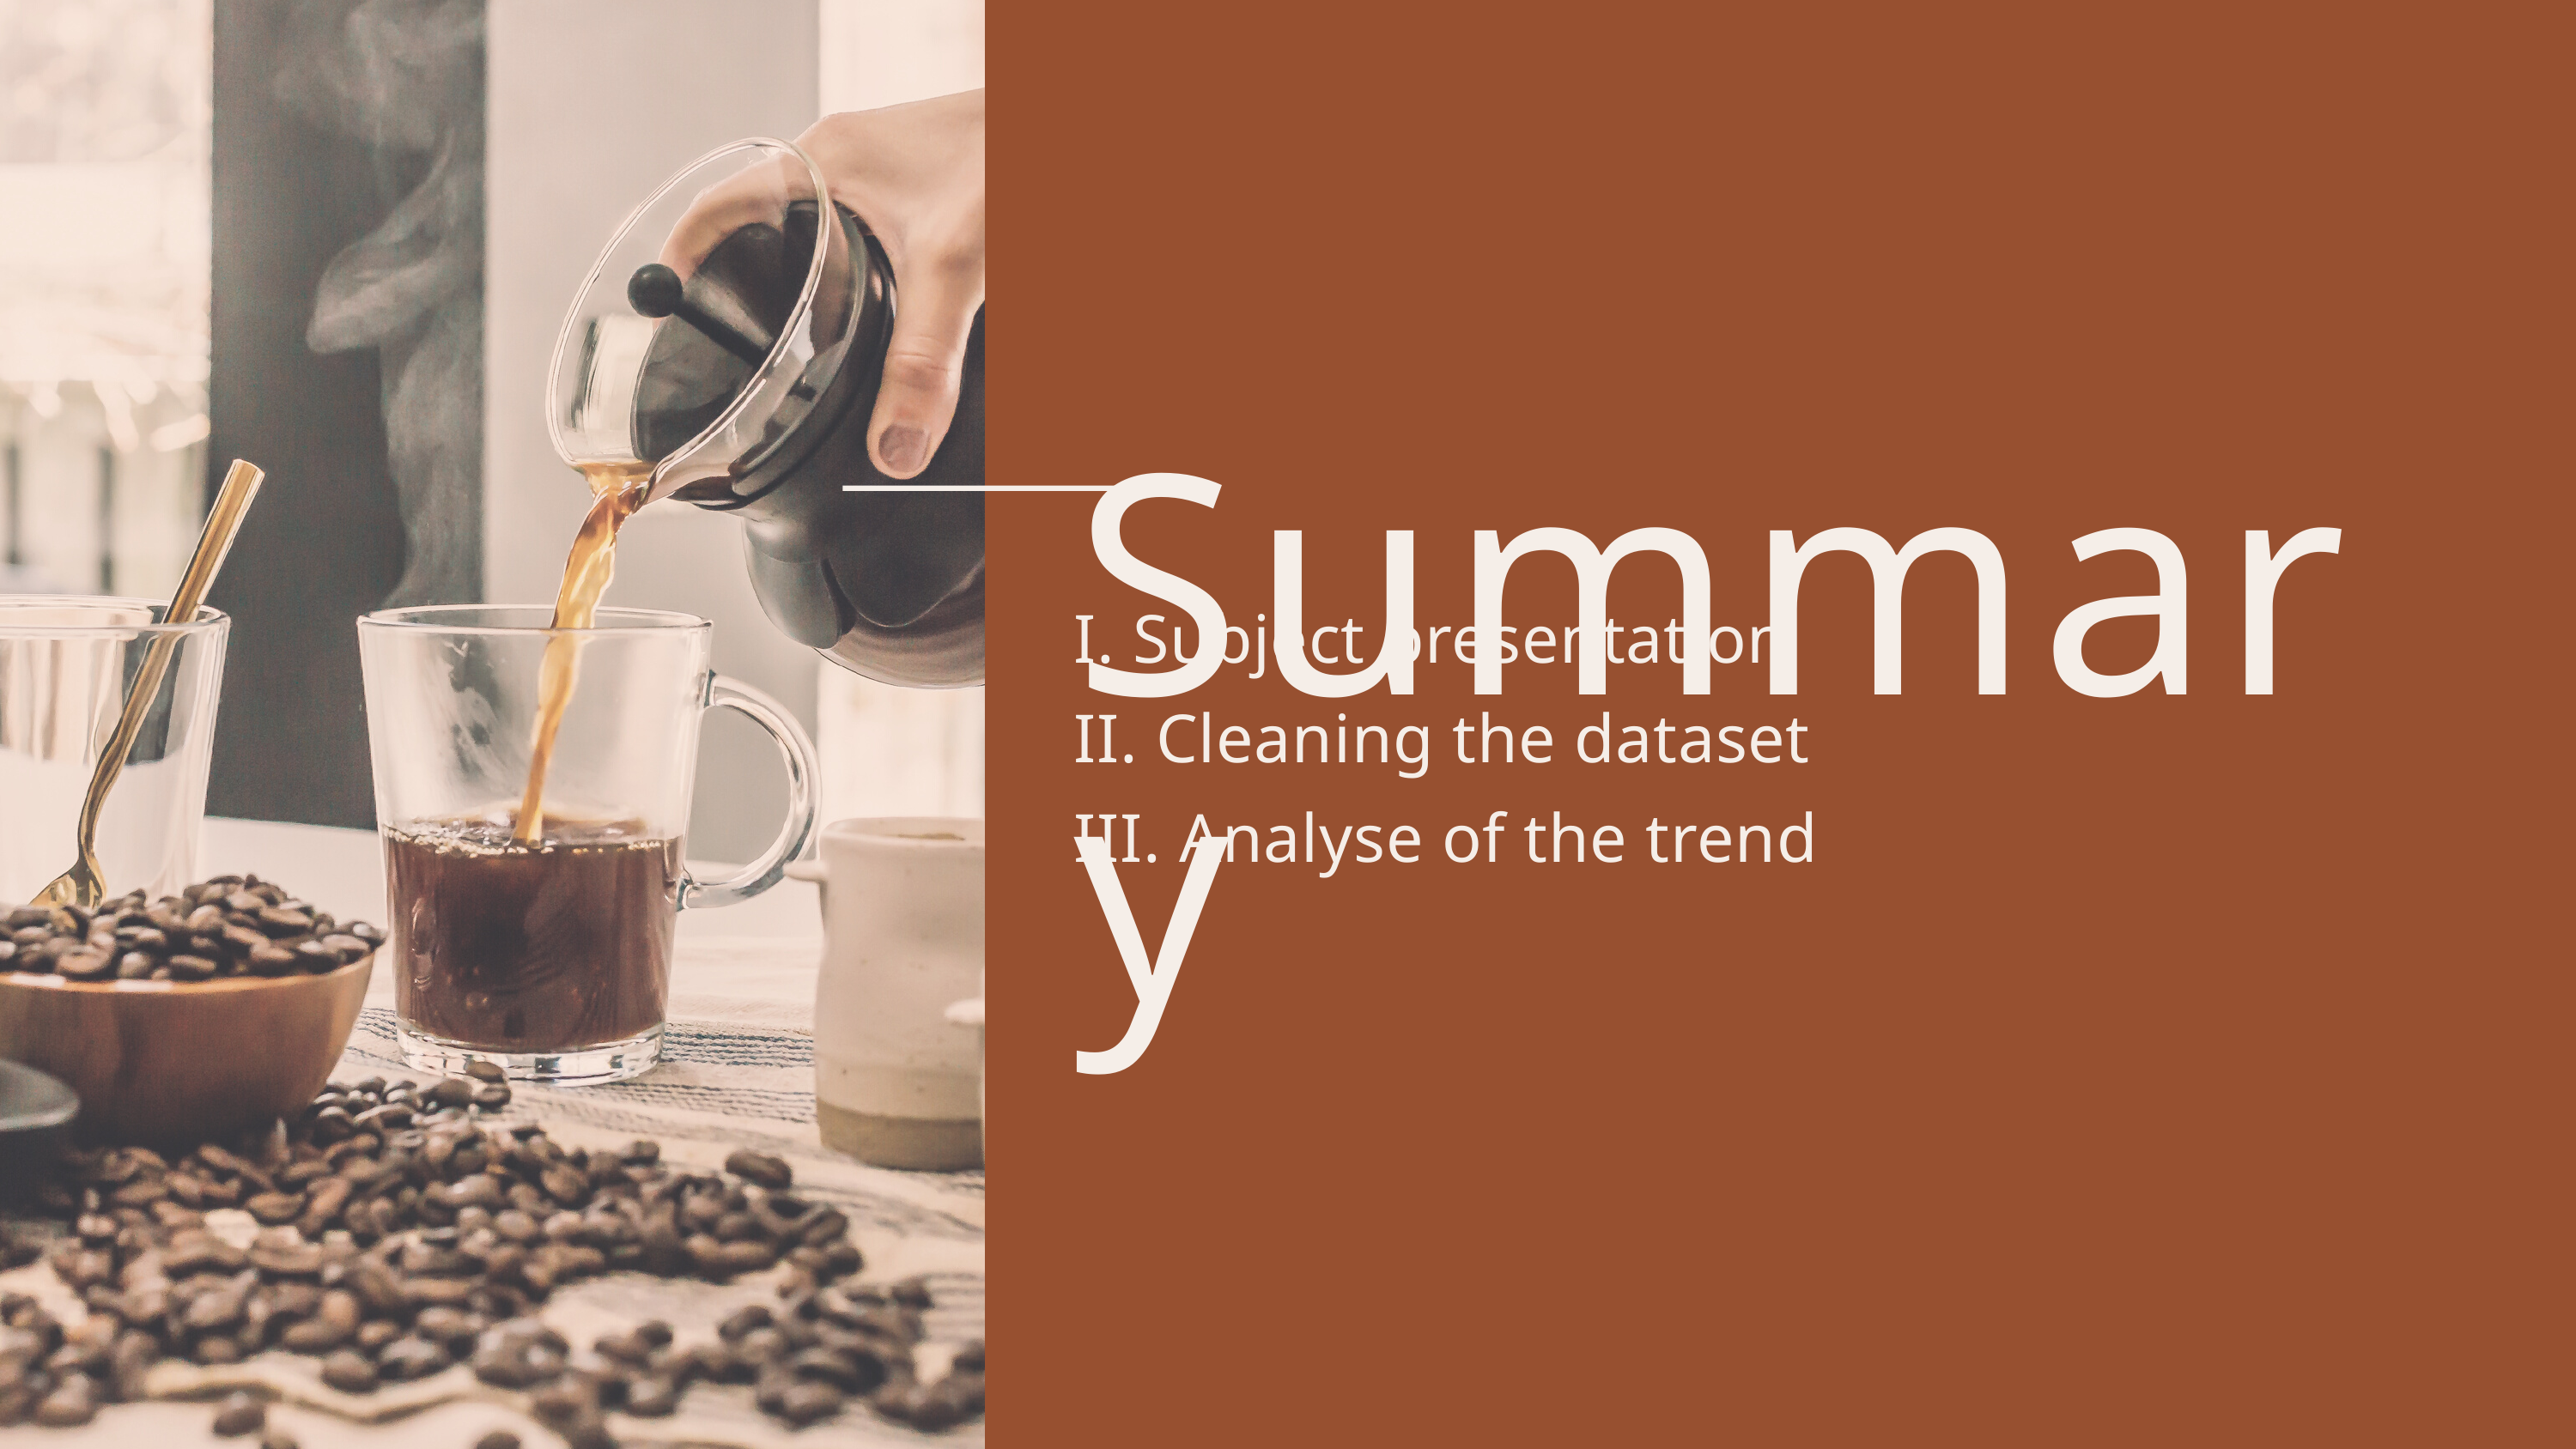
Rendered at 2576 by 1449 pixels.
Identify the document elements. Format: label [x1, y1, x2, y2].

picture [0, 0, 985, 1449]
text_box [1073, 143, 2432, 873]
text_box [990, 485, 1069, 491]
